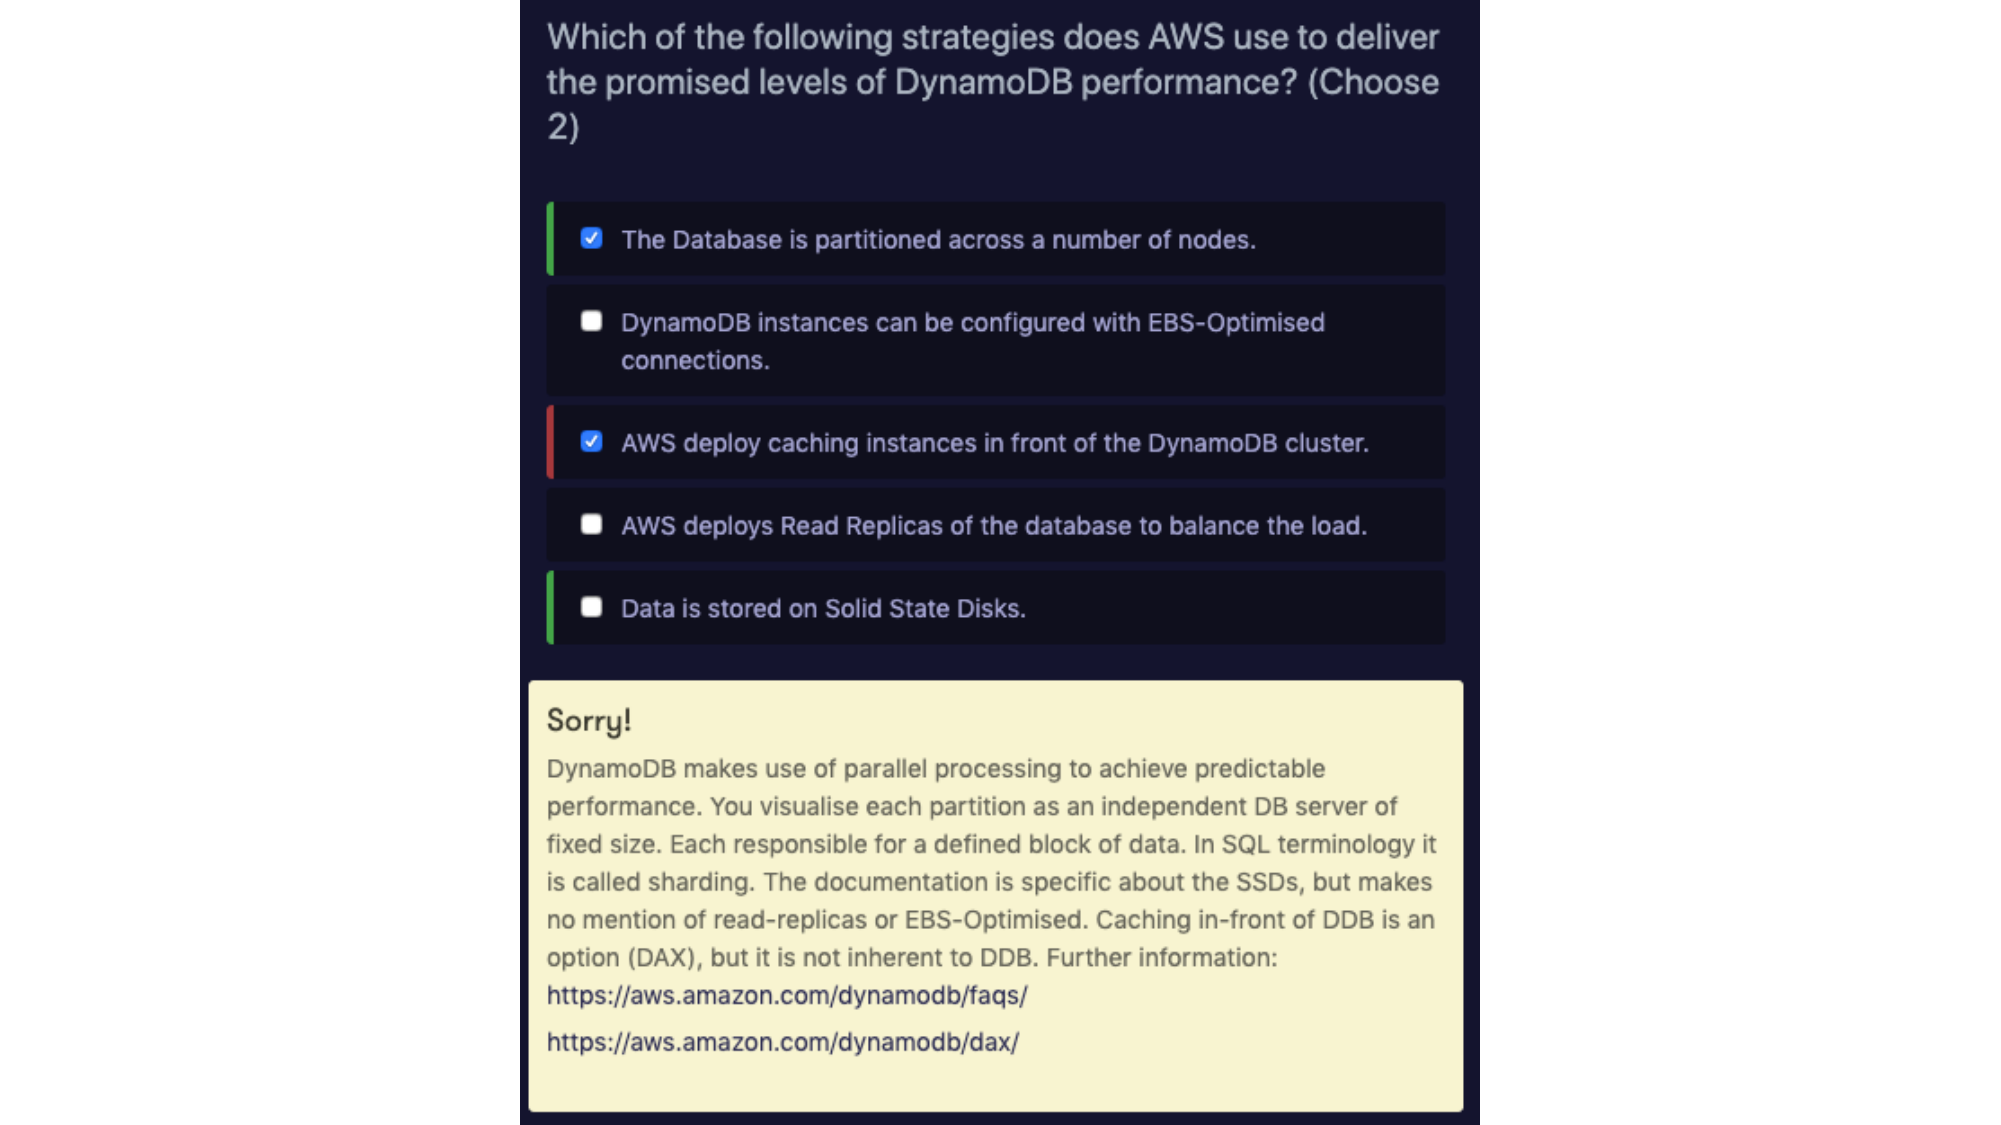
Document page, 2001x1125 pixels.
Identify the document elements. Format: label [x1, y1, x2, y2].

picture [520, 0, 1480, 1125]
